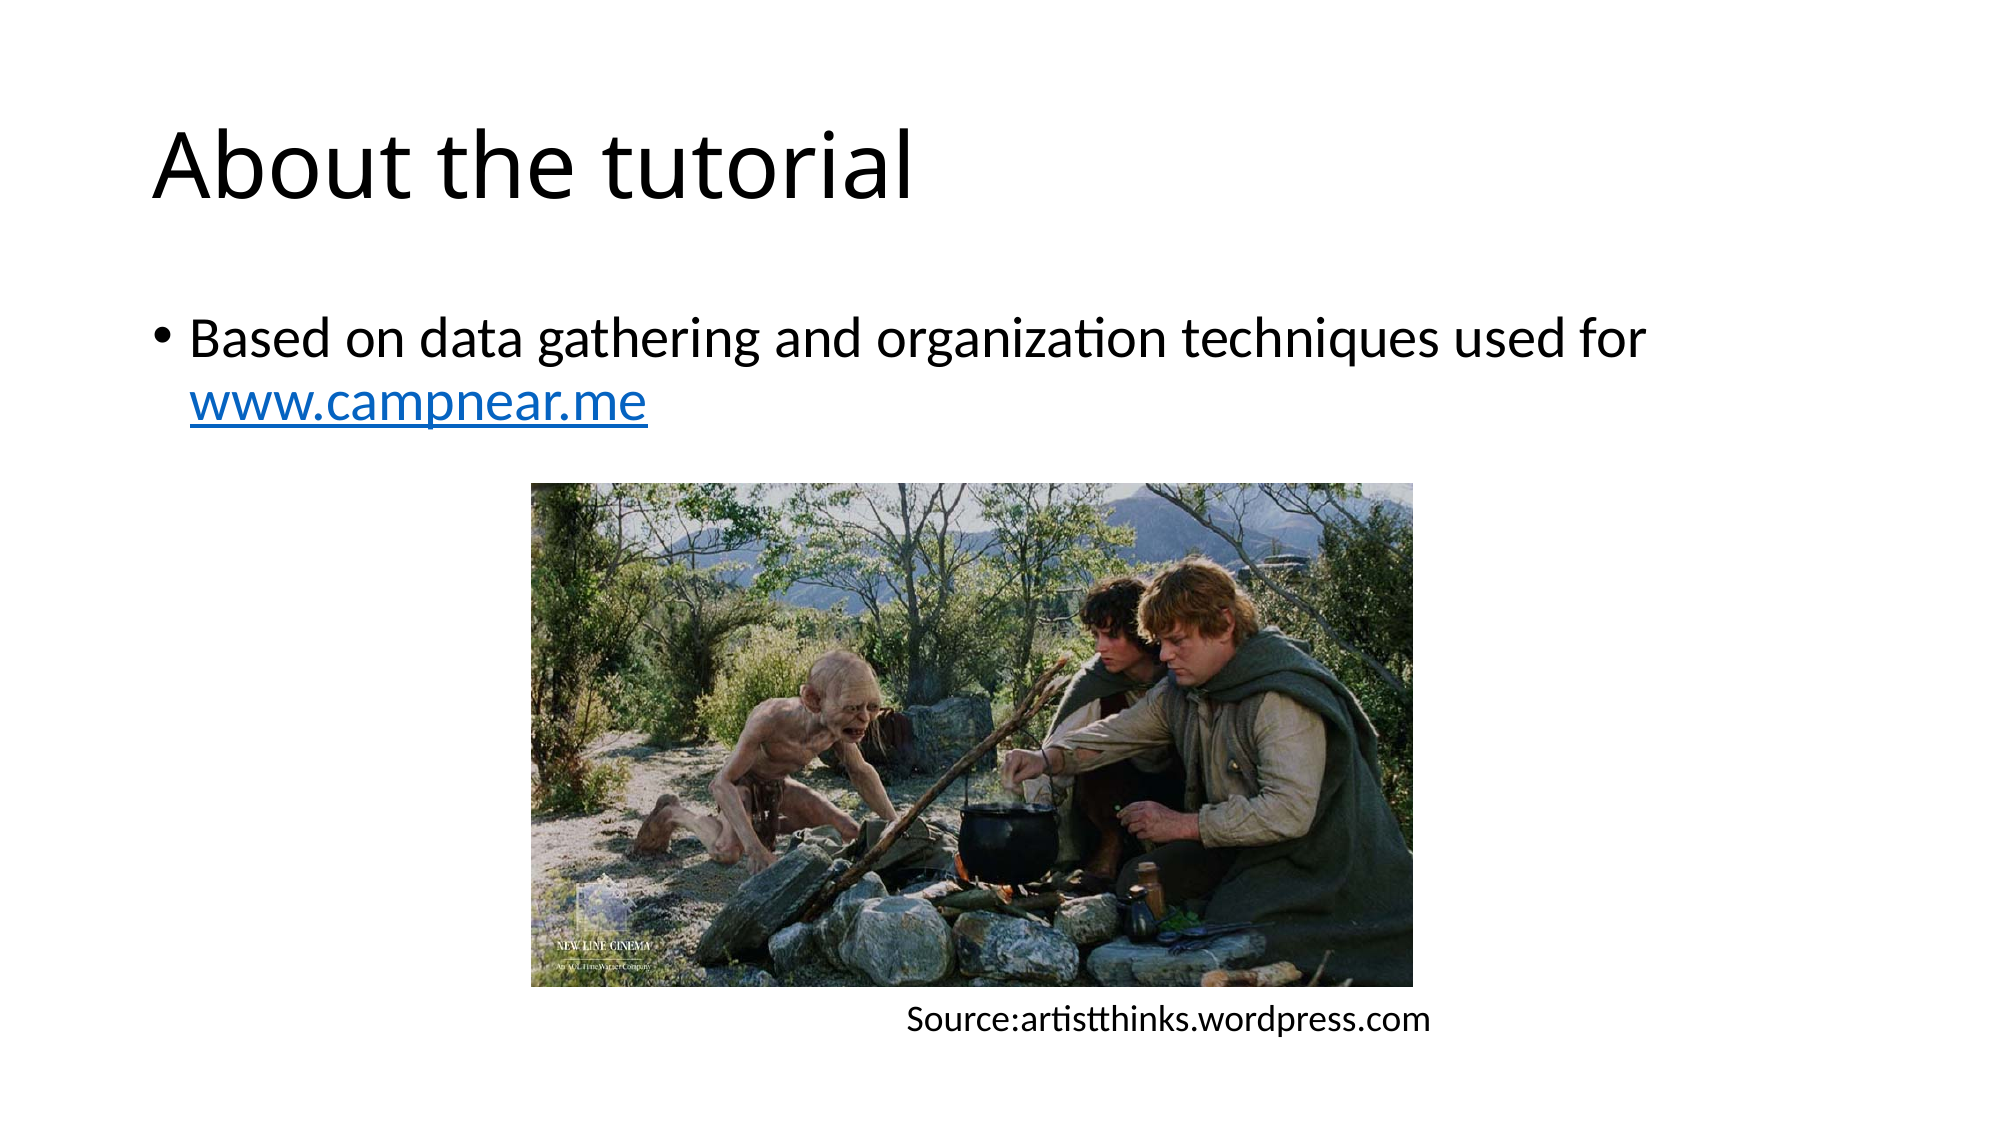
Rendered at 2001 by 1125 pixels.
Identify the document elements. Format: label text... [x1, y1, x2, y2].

title About the tutorial [137, 59, 1863, 278]
text_box Source:artistthinks.wordpress.com [891, 986, 1447, 1047]
picture [531, 483, 1413, 987]
list Based on data gathering and organization techniques used for www.campnear.me [137, 299, 1863, 462]
